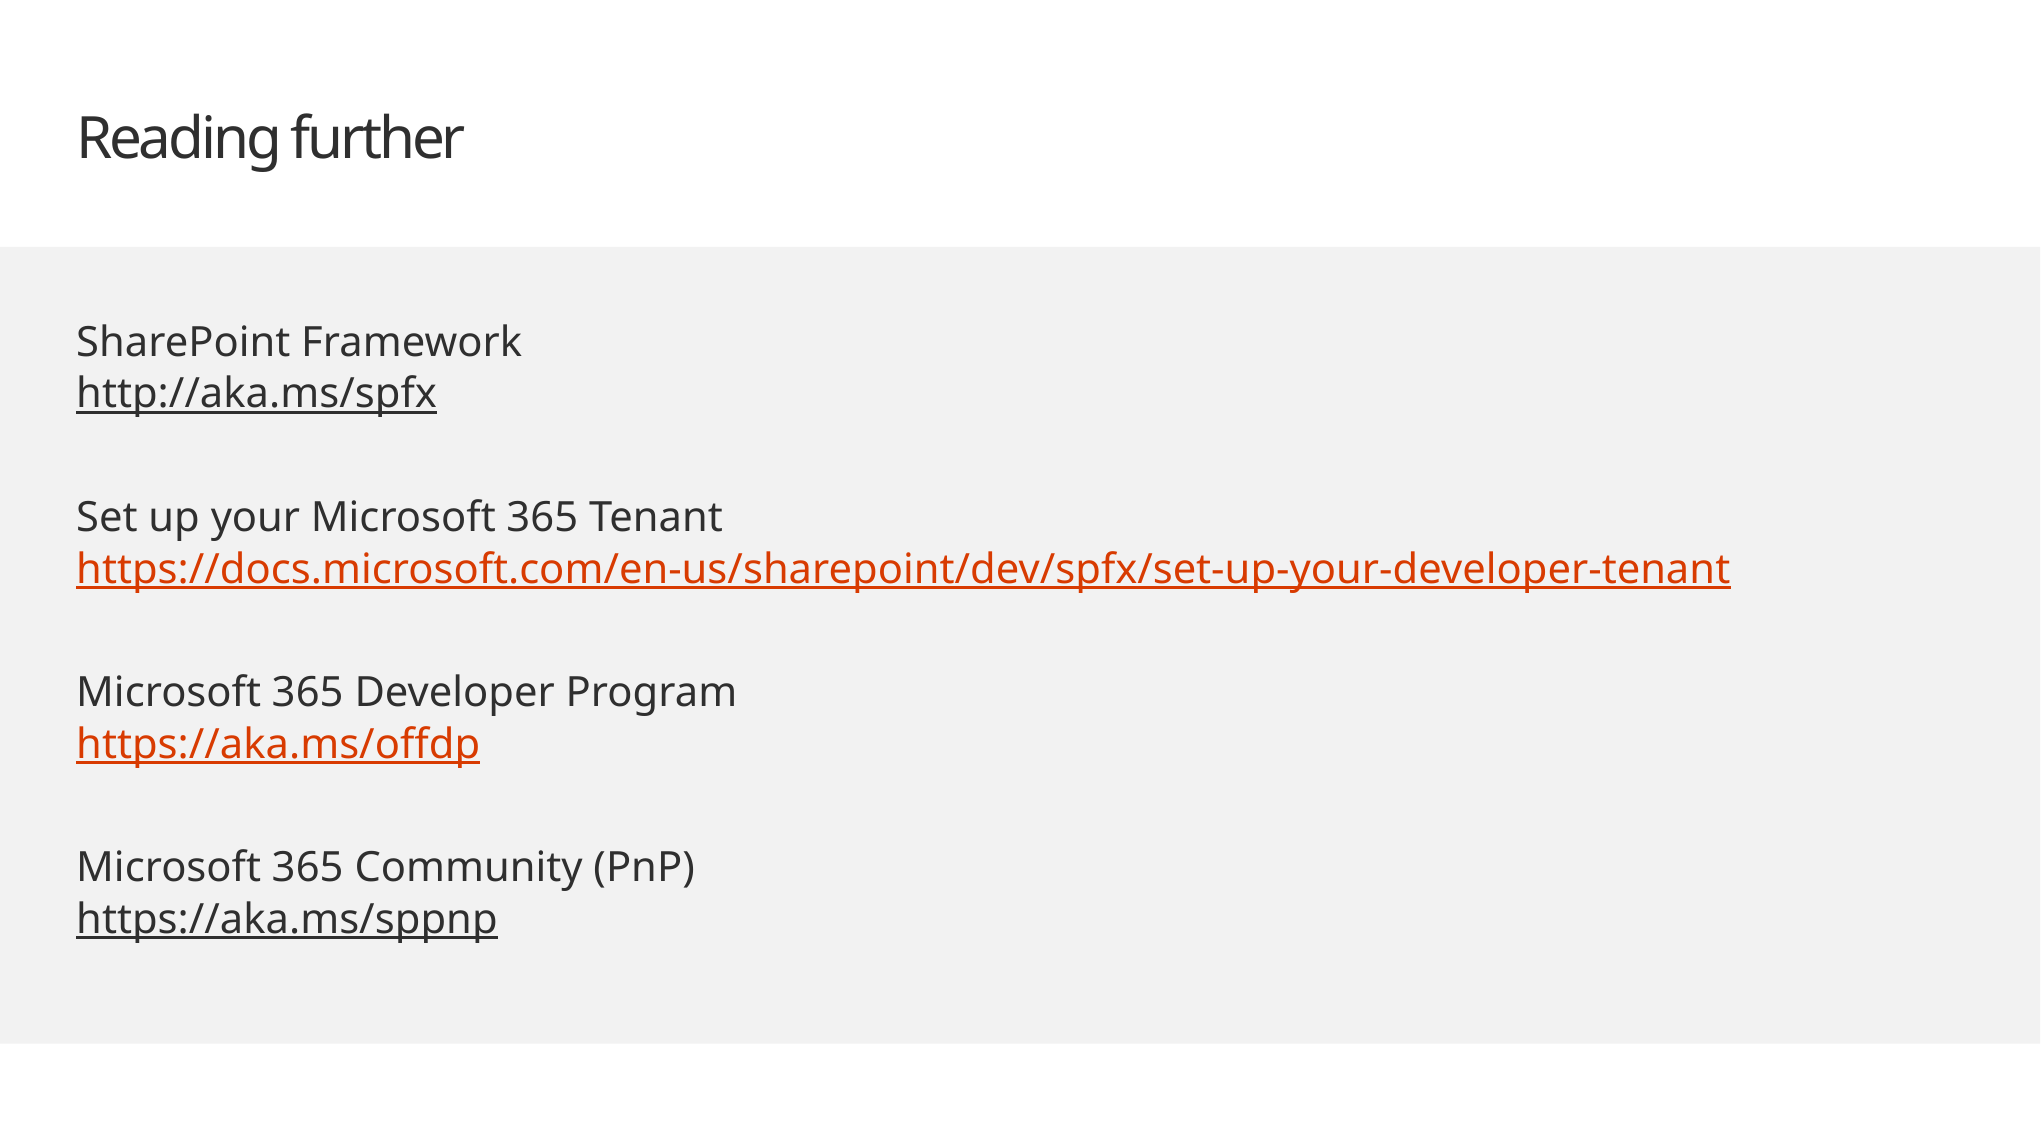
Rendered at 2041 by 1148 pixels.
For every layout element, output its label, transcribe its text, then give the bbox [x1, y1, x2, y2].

text_box [0, 246, 2041, 1044]
title Reading further [76, 103, 1969, 172]
list SharePoint Framework http://aka.ms/spfx Set up your Microsoft 365 Tenant https://docs.microsoft.com/en-us/sharepoint/dev/spfx/set-up-your-developer-tenant Microsoft 365 Developer Program https://aka.ms/offdp Microsoft 365 Community (PnP) https://aka.ms/sppnp [76, 314, 1969, 972]
